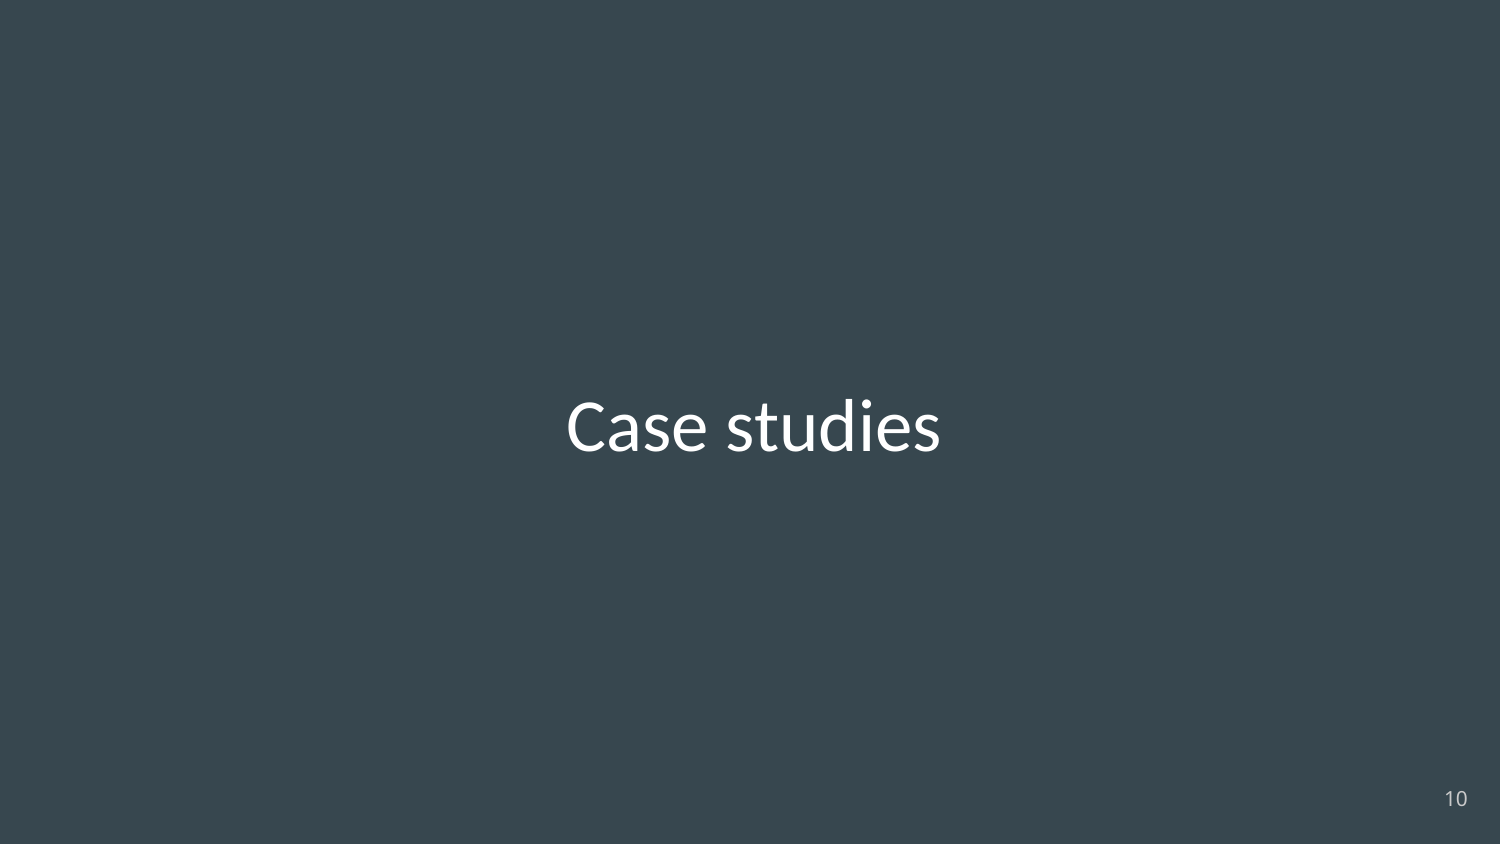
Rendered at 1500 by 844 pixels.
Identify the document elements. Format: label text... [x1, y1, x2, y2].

slide_number 10 [1392, 767, 1483, 833]
title Case studies [110, 351, 1399, 493]
